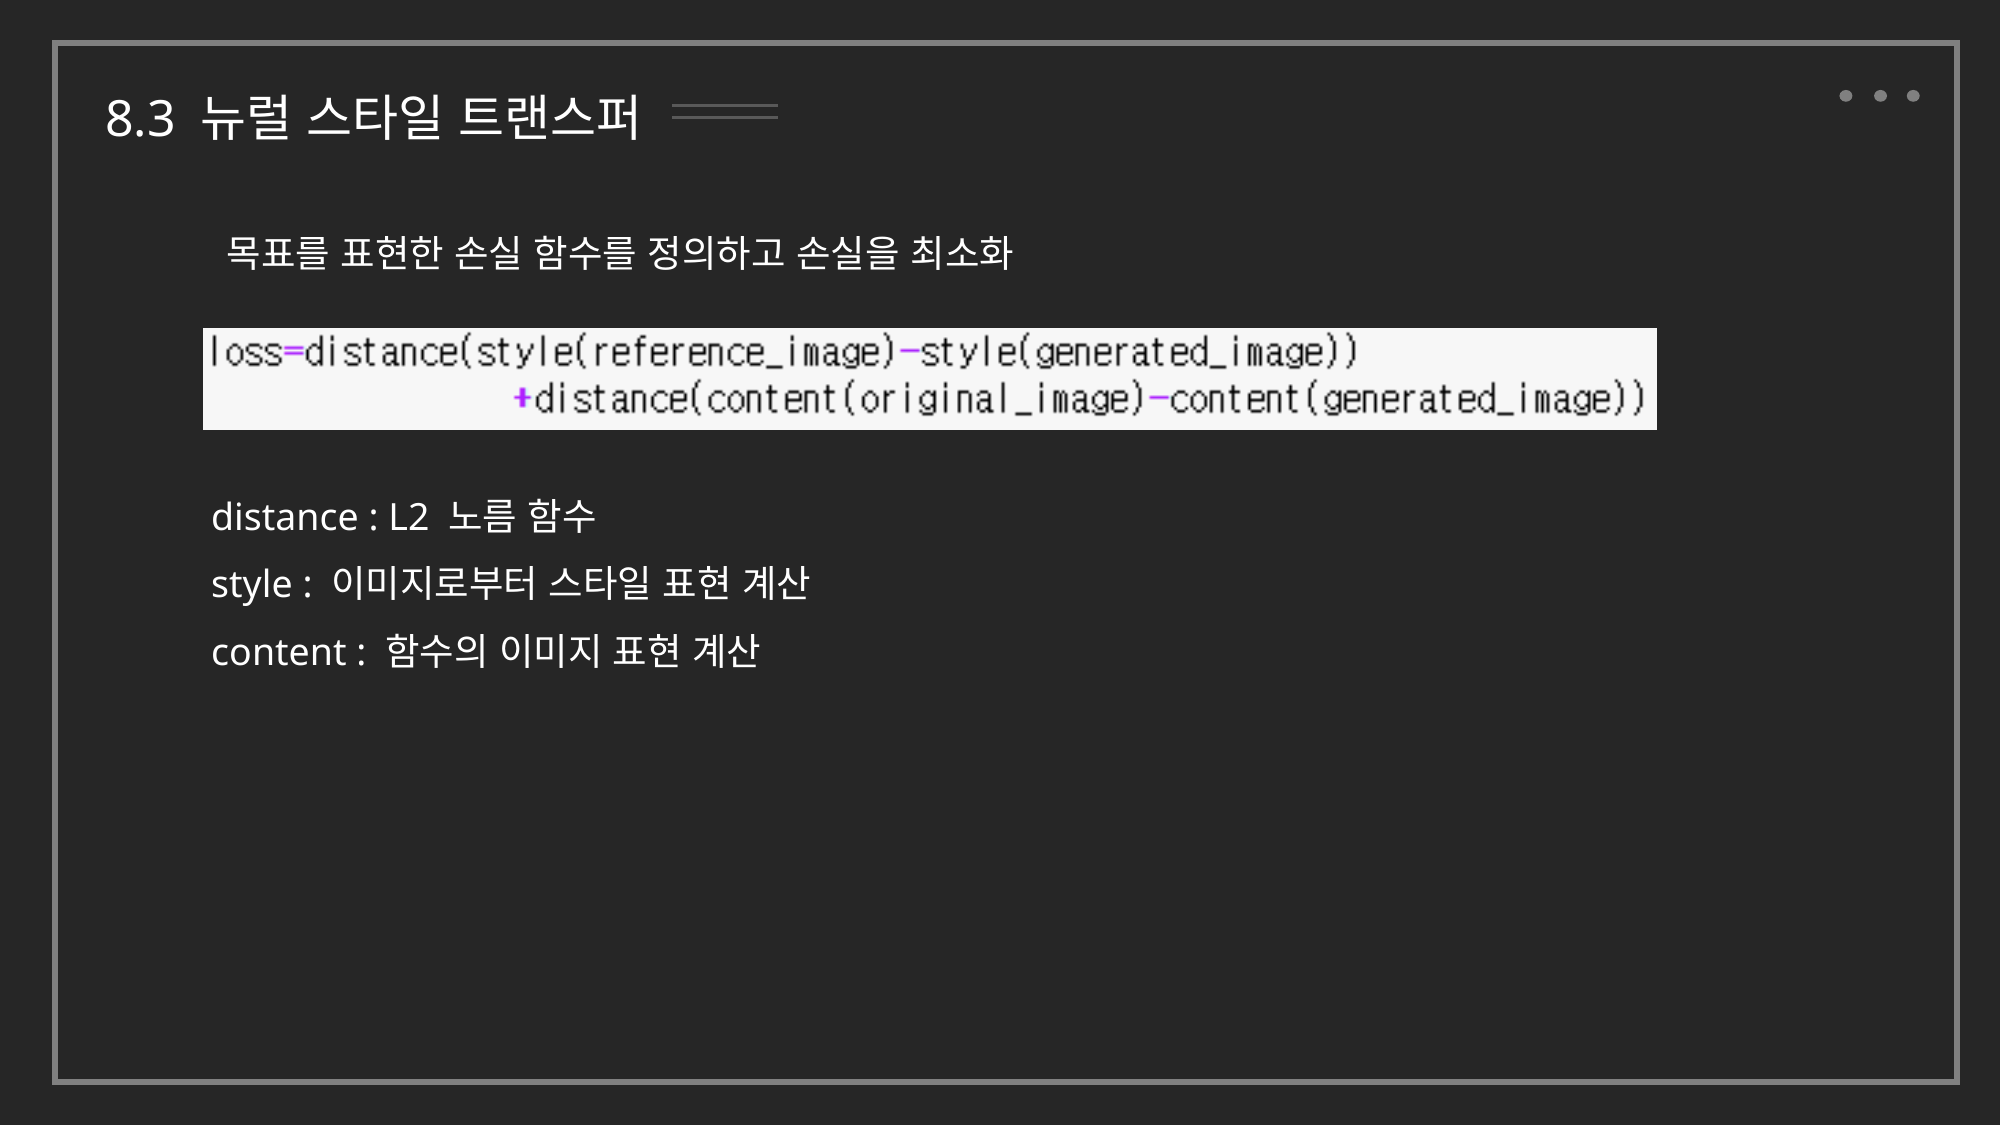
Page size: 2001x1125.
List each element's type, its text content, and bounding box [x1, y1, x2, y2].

text_box distance : L2 노름 함수 style : 이미지로부터 스타일 표현 계산 content : 함수의 이미지 표현 계산 [196, 462, 827, 681]
text_box 8.3 뉴럴 스타일 트랜스퍼 [90, 48, 684, 154]
text_box 목표를 표현한 손실 함수를 정의하고 손실을 최소화 [211, 222, 1030, 283]
text_box [53, 41, 1959, 1084]
picture [202, 327, 1657, 430]
